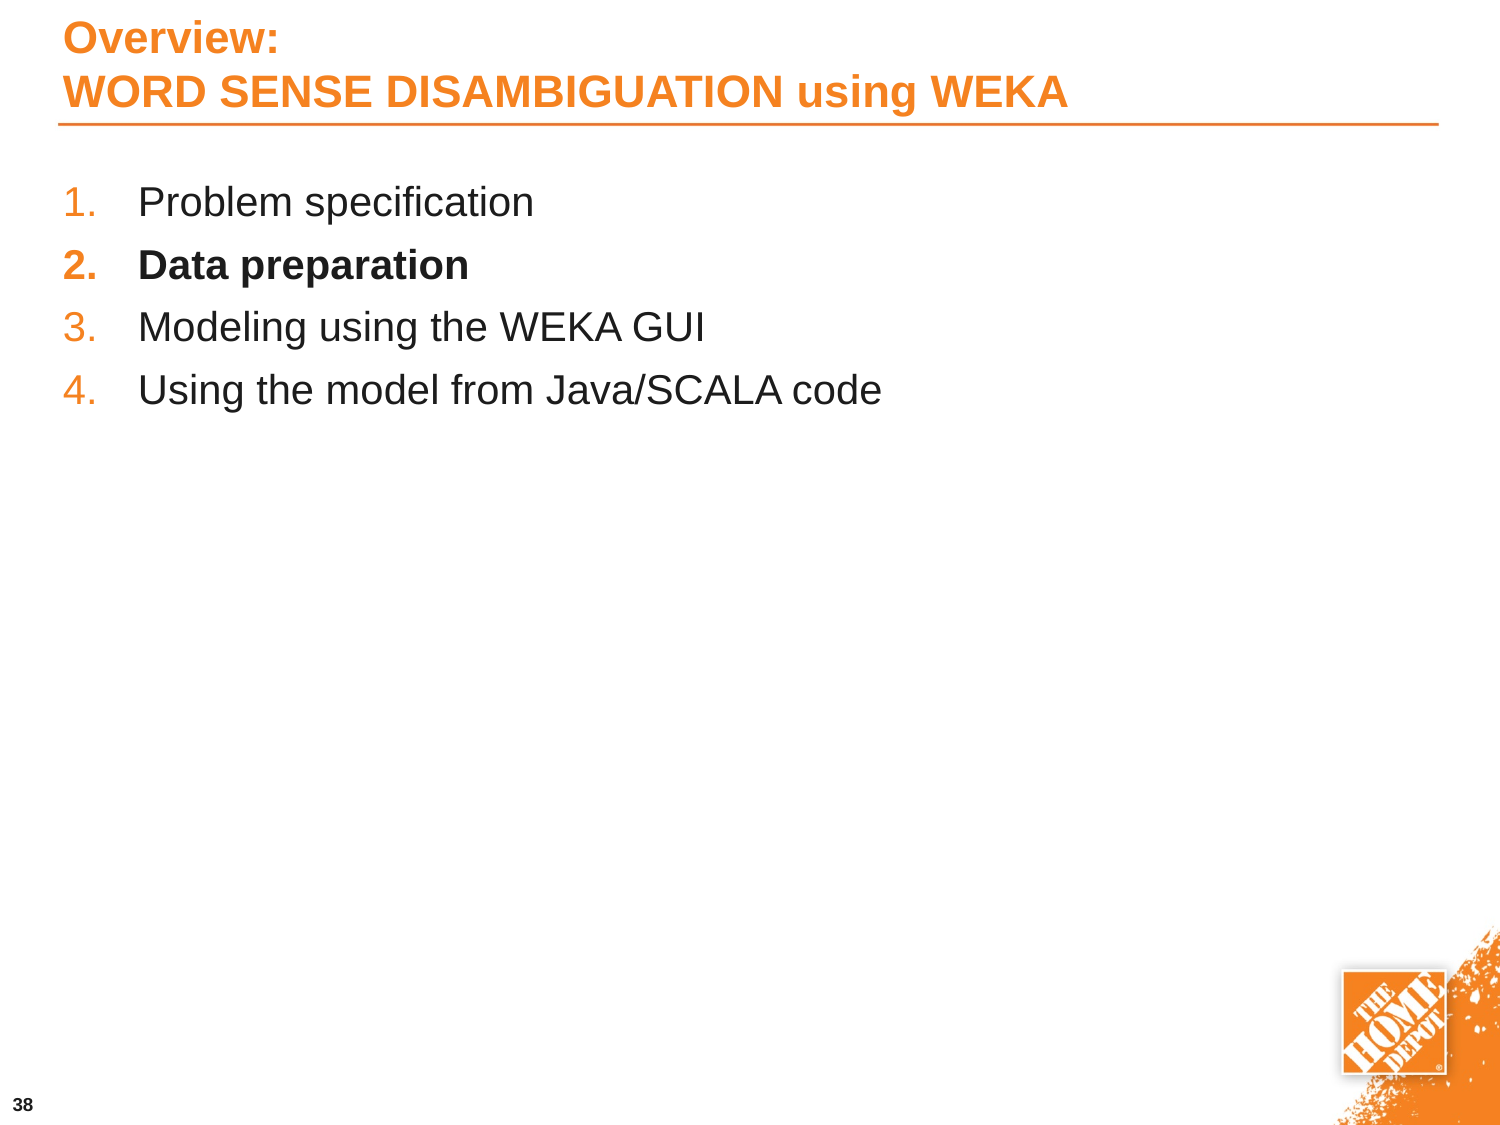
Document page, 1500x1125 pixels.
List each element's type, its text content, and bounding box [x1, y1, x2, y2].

list Problem specification Data preparation Modeling using the WEKA GUI Using the model from Java/SCALA code [48, 167, 1398, 910]
title Overview: WORD SENSE DISAMBIGUATION using WEKA [48, 0, 1398, 125]
picture [0, 0, 1500, 1125]
slide_number 38 [0, 1074, 348, 1125]
